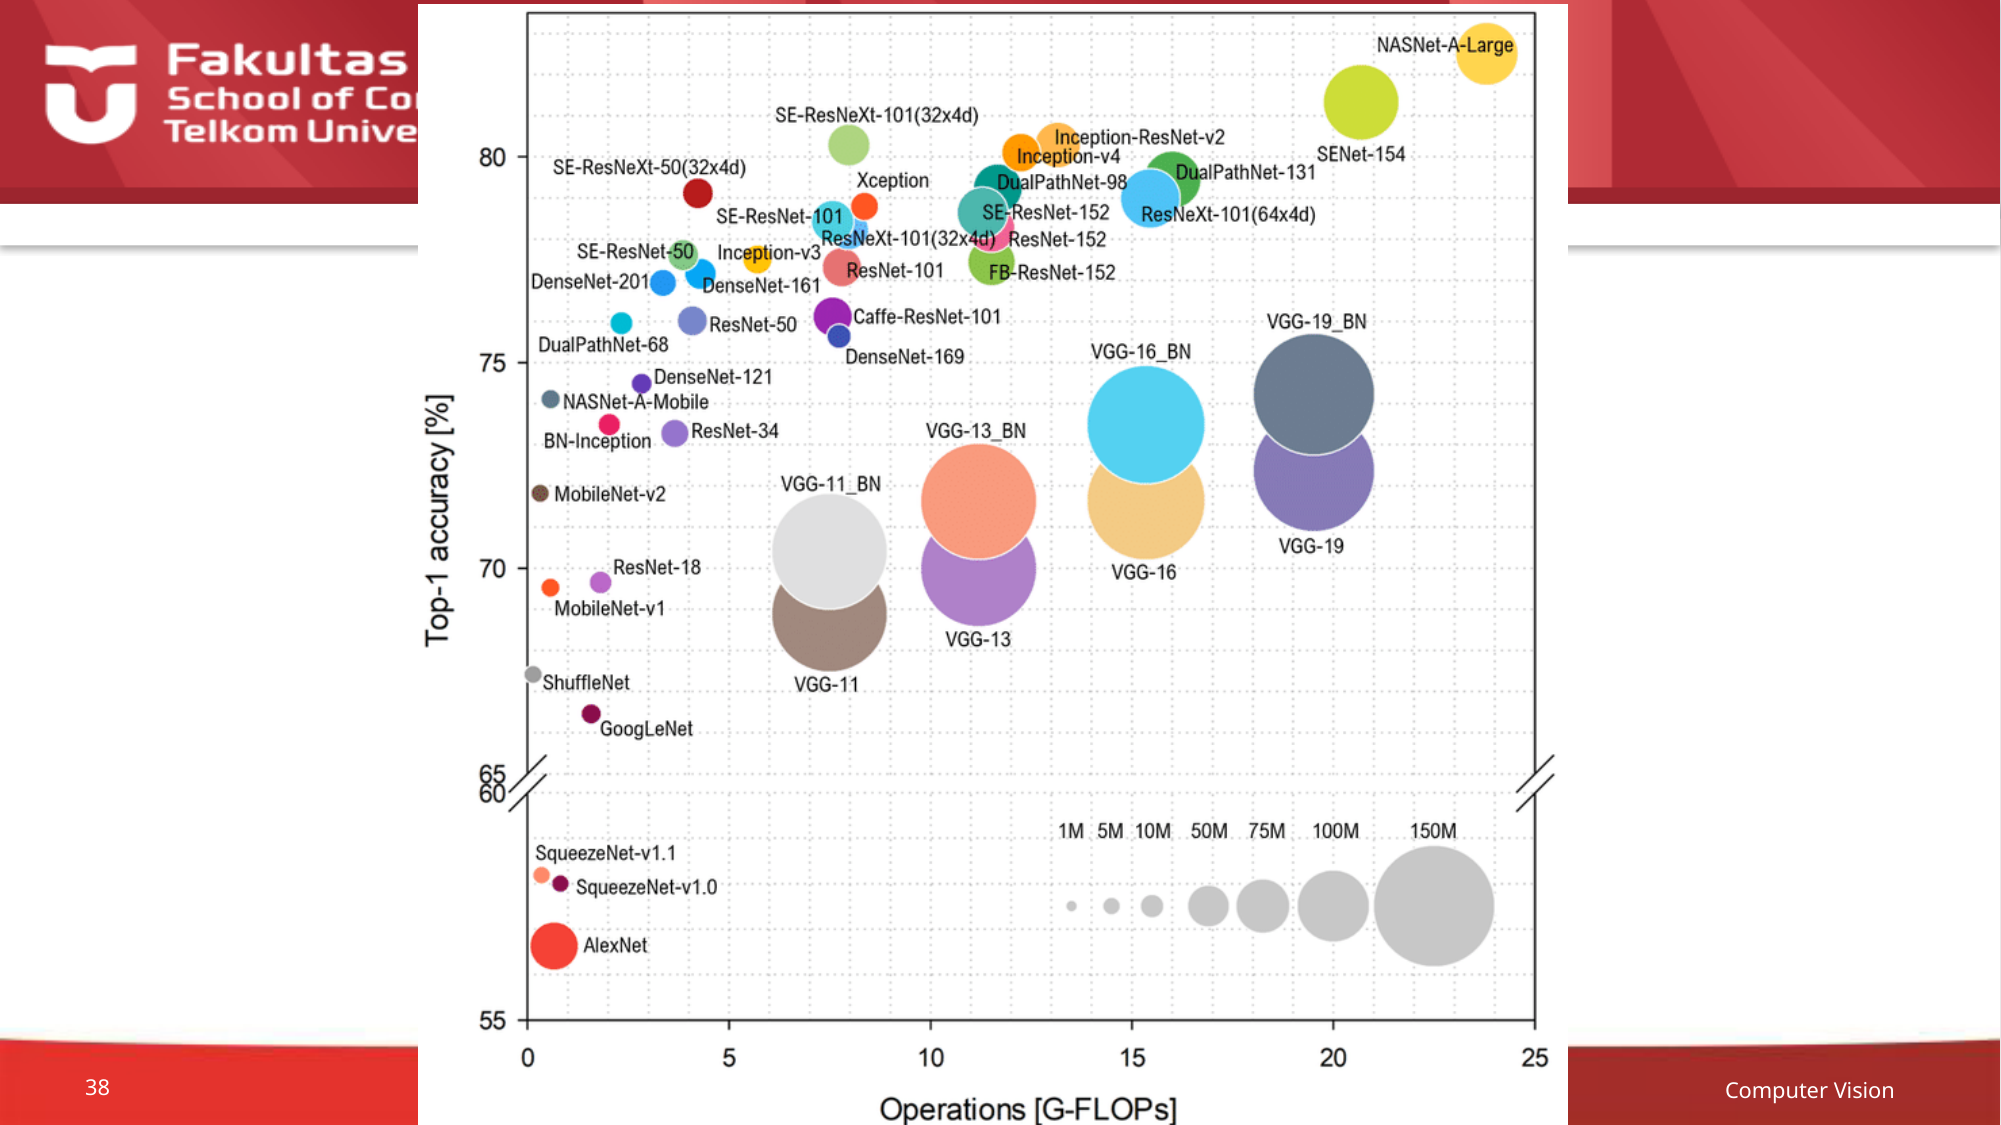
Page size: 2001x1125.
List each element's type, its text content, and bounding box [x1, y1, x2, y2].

picture [0, 0, 2001, 1125]
slide_number 38 [85, 1058, 164, 1119]
list Computer Vision [1573, 1058, 1911, 1119]
